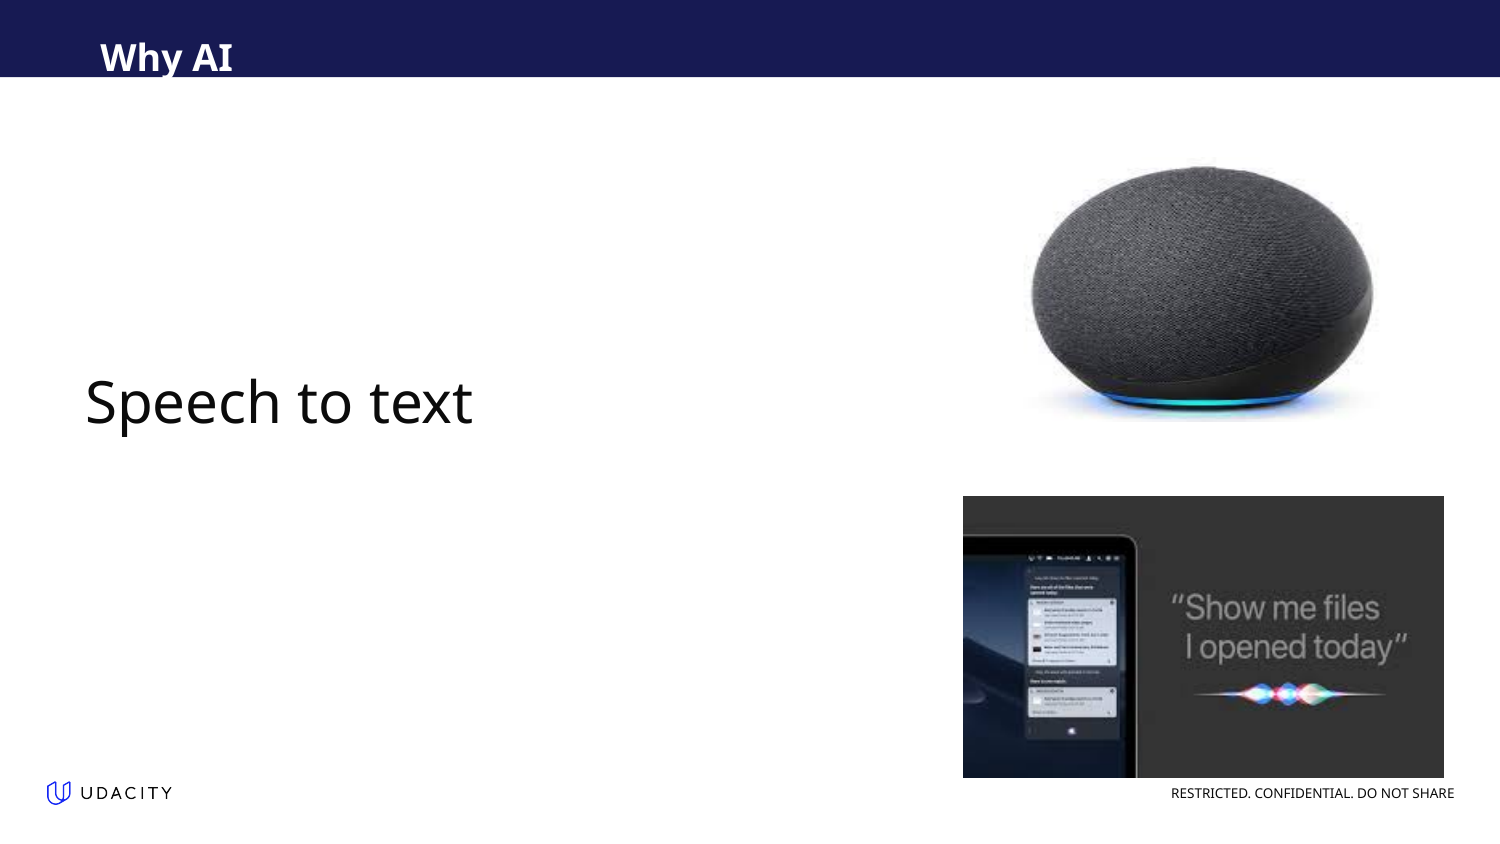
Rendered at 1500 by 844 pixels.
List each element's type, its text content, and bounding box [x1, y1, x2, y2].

picture [962, 495, 1444, 779]
subtitle Why AI [100, 34, 1406, 71]
picture [964, 157, 1444, 423]
title Speech to text [85, 341, 750, 460]
picture [47, 781, 172, 805]
